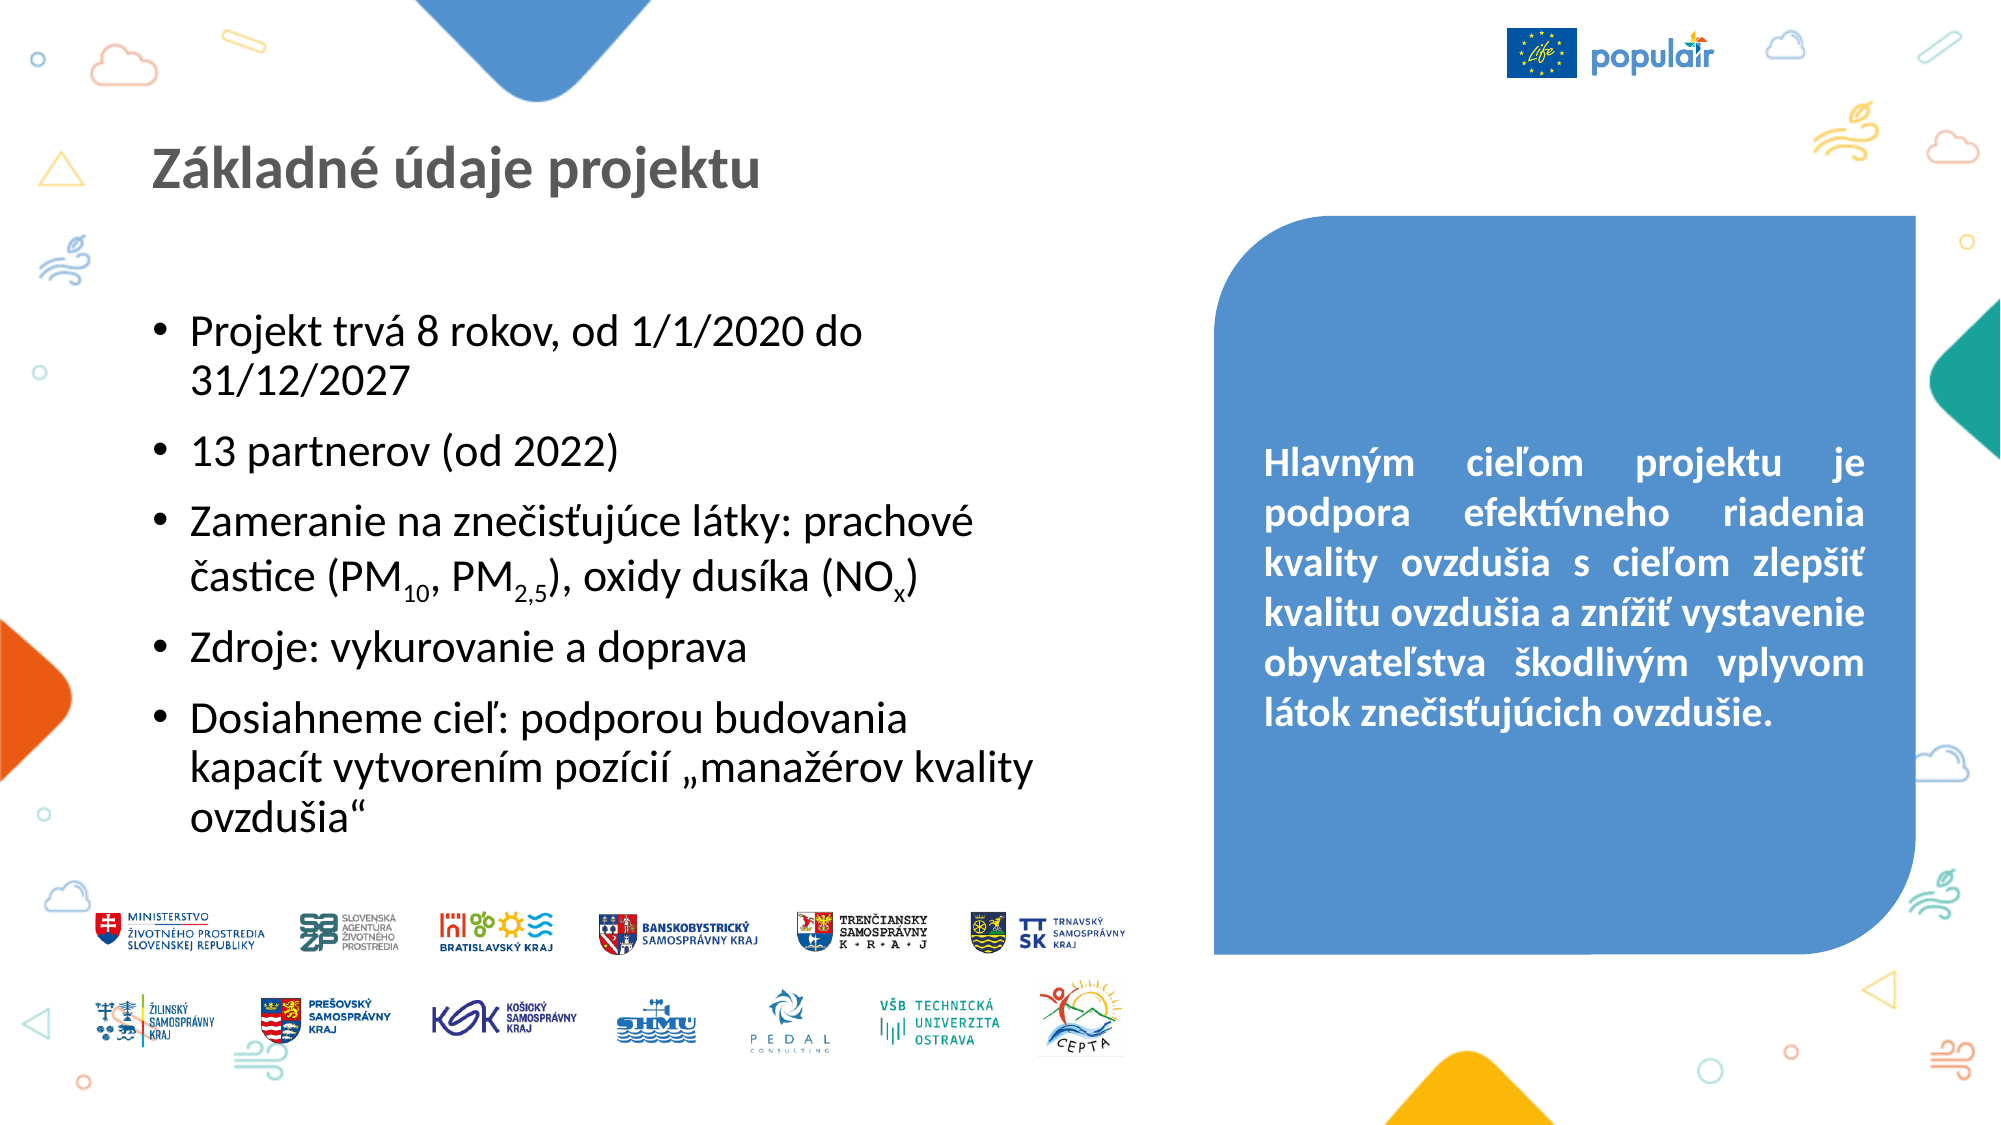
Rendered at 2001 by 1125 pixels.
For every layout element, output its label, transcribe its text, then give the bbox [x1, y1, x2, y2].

picture [0, 0, 2001, 1125]
title Základné údaje projektu [137, 59, 1863, 278]
list Projekt trvá 8 rokov, od 1/1/2020 do 31/12/2027 13 partnerov (od 2022) Zameranie na znečisťujúce látky: prachové častice (PM10, PM2,5), oxidy dusíka (NOx) Zdroje: vykurovanie a doprava Dosiahneme cieľ: podporou budovania kapacít vytvorením pozícií „manažérov kvality ovzdušia“ [137, 299, 1066, 870]
text_box Hlavným cieľom projektu je podpora efektívneho riadenia kvality ovzdušia s cieľom zlepšiť kvalitu ovzdušia a znížiť vystavenie obyvateľstva škodlivým vplyvom látok znečisťujúcich ovzdušie. [1214, 215, 1916, 955]
